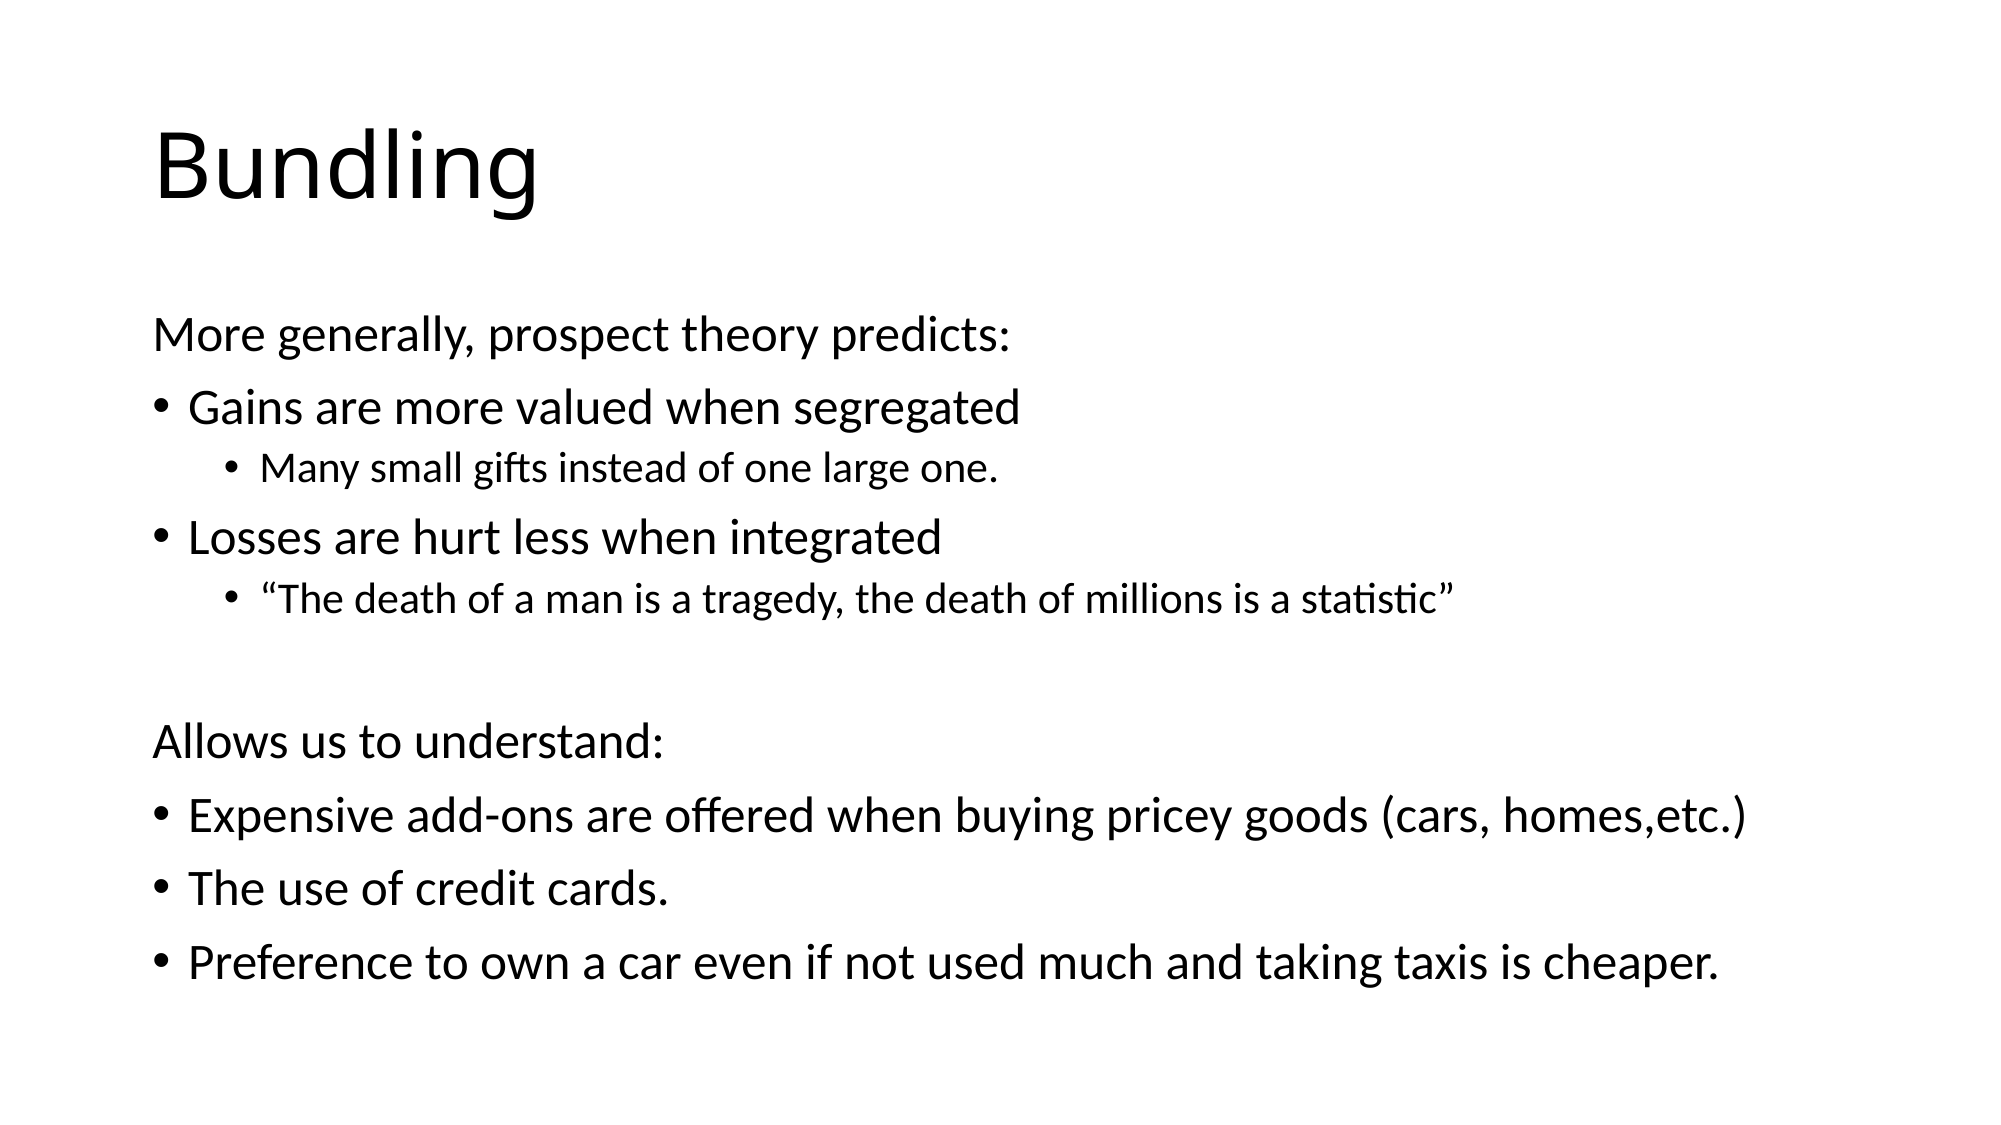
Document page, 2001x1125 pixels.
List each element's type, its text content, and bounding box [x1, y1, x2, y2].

title Bundling [137, 59, 1863, 278]
list More generally, prospect theory predicts: Gains are more valued when segregated Many small gifts instead of one large one. Losses are hurt less when integrated “The death of a man is a tragedy, the death of millions is a statistic” Allows us to understand: Expensive add-ons are offered when buying pricey goods (cars, homes,etc.) The use of credit cards. Preference to own a car even if not used much and taking taxis is cheaper. [137, 299, 1863, 1014]
